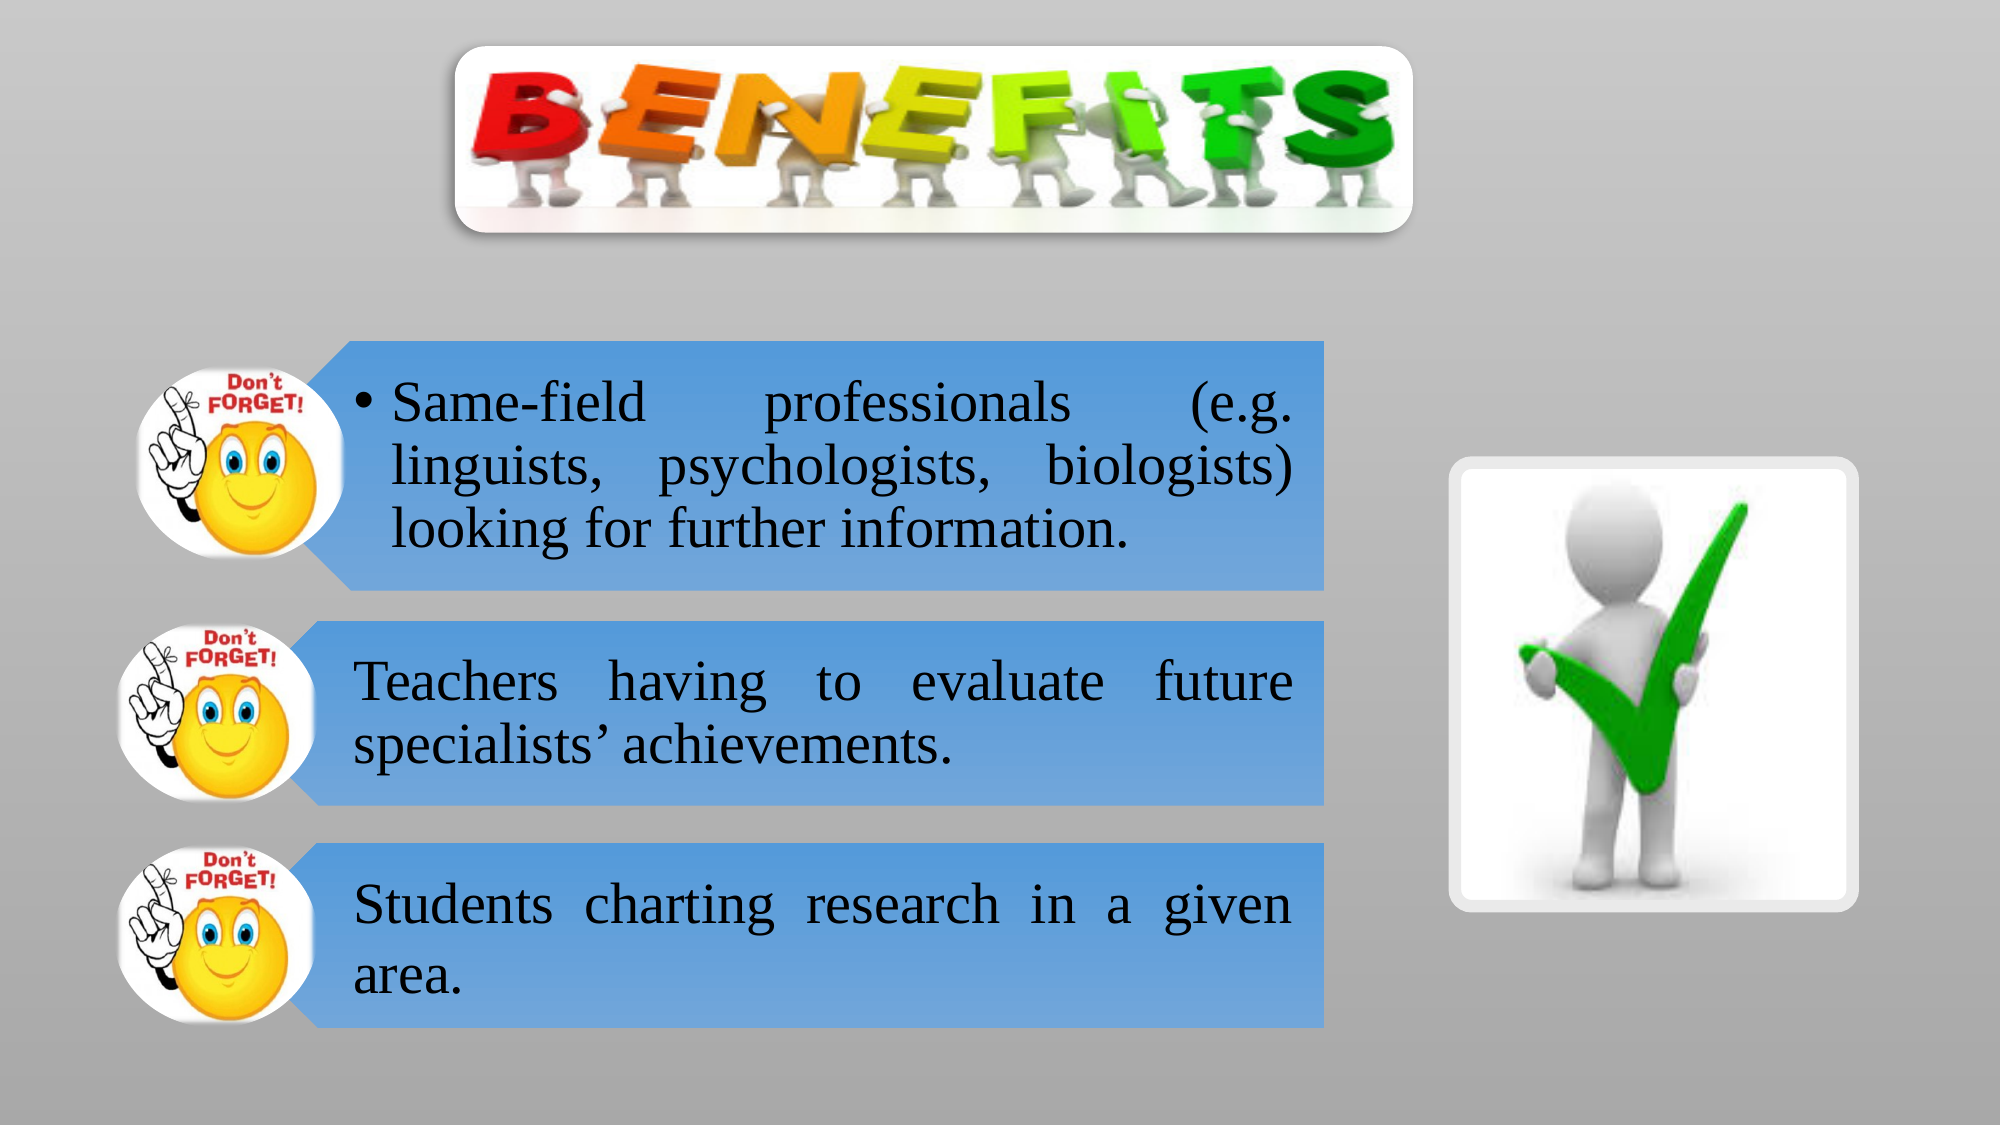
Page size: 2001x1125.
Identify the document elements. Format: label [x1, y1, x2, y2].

text_box [113, 842, 225, 1028]
text_box [225, 842, 1324, 1028]
text_box [225, 620, 1325, 806]
text_box [113, 620, 225, 806]
text_box [132, 363, 225, 562]
picture [454, 46, 1413, 233]
text_box [225, 340, 1325, 591]
picture [1454, 462, 1853, 907]
